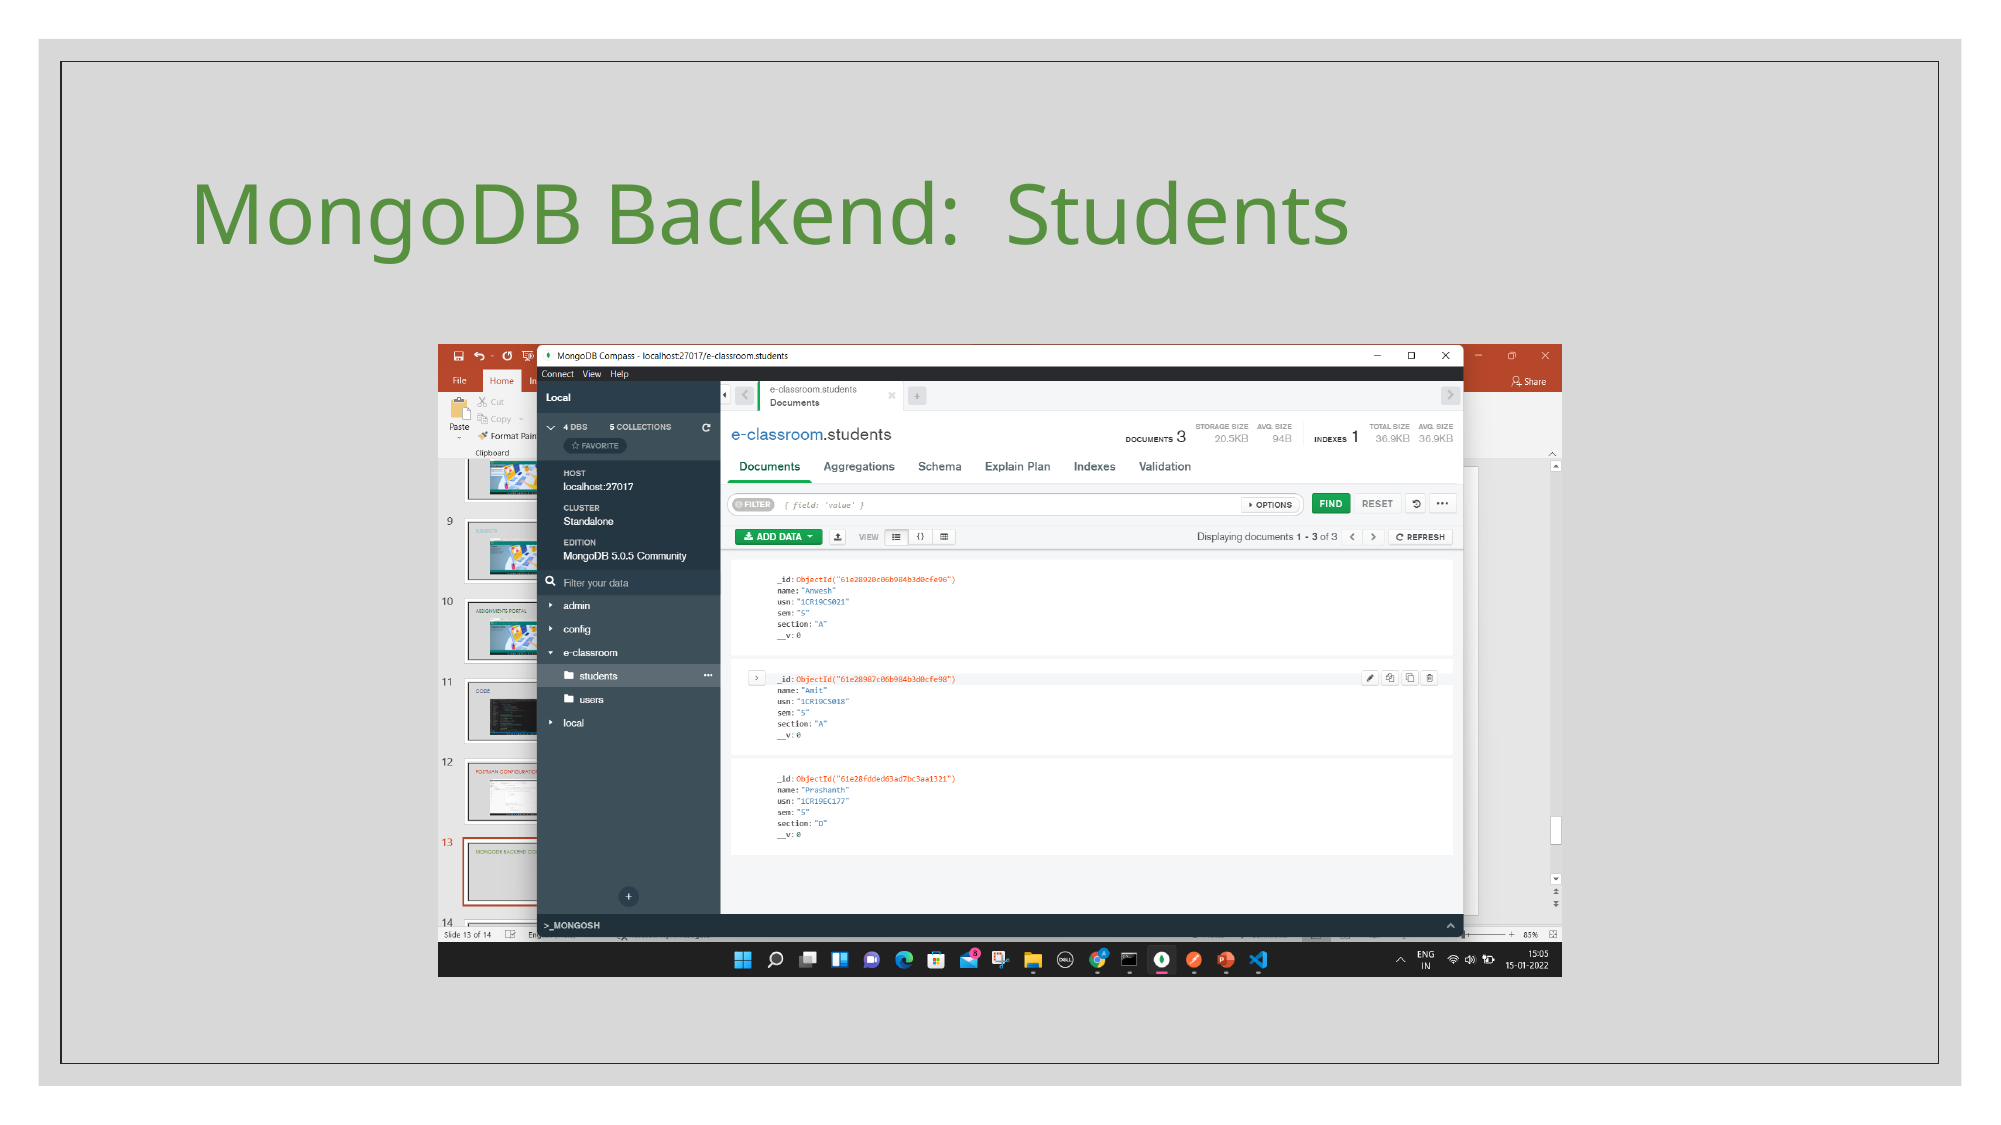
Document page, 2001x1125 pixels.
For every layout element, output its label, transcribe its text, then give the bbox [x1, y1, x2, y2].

title MongoDB Backend: Students [174, 105, 1825, 331]
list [438, 344, 1562, 977]
